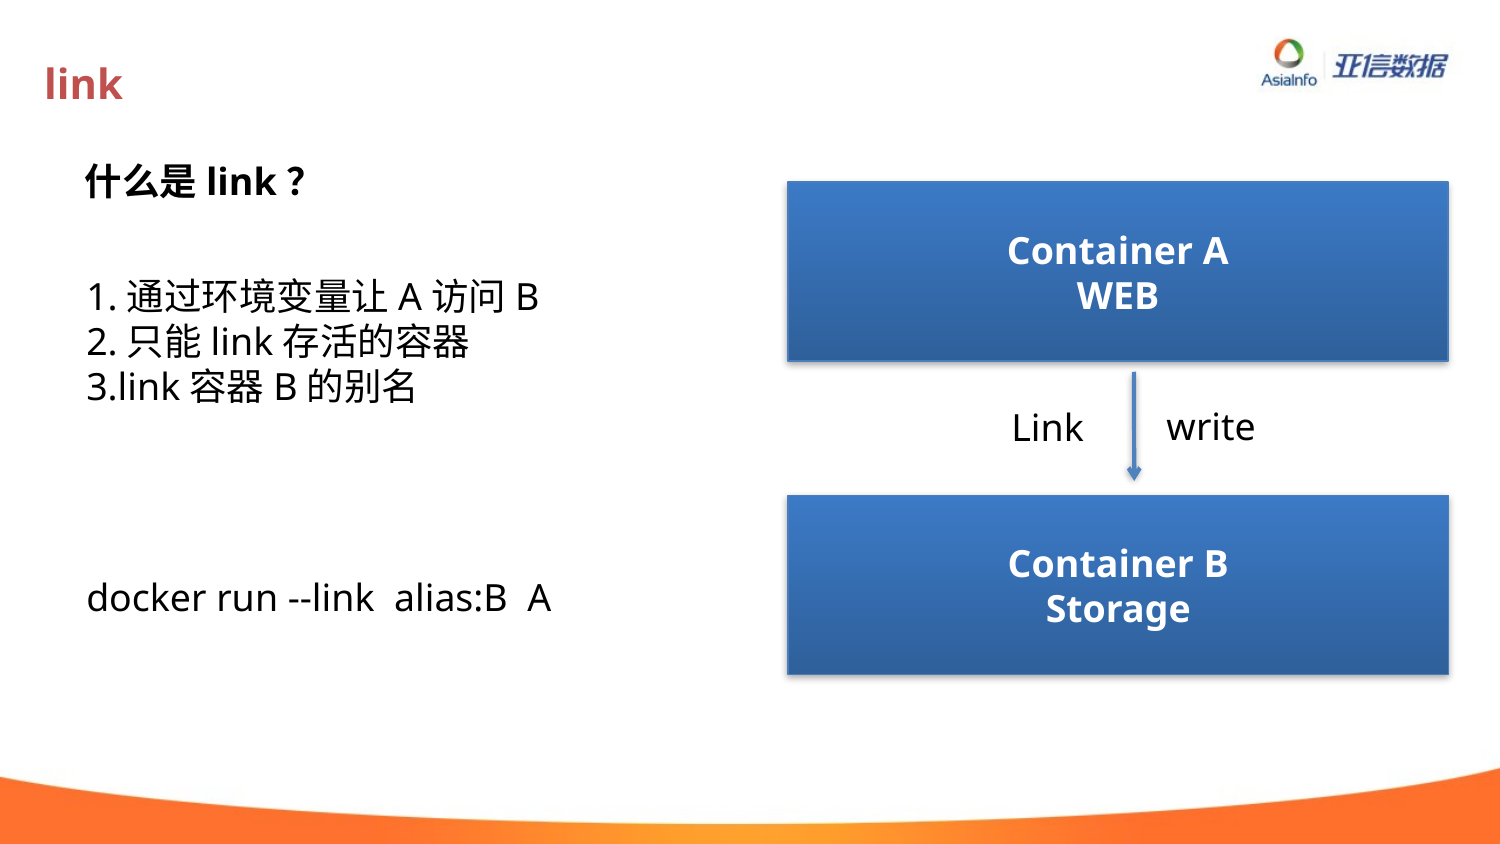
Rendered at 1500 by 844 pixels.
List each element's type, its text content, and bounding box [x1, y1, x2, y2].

text_box 1.通过环境变量让A访问B 2.只能link存活的容器 3.link容器B的别名 [71, 265, 788, 461]
text_box write [1151, 395, 1273, 455]
text_box 什么是link？ [69, 150, 1296, 210]
text_box Link [996, 396, 1118, 457]
text_box docker run --link alias:B A [71, 566, 1065, 627]
text_box Container A WEB [787, 181, 1449, 362]
picture [0, 0, 1500, 844]
text_box Container B Storage [787, 495, 1449, 675]
title link [29, 26, 1477, 116]
